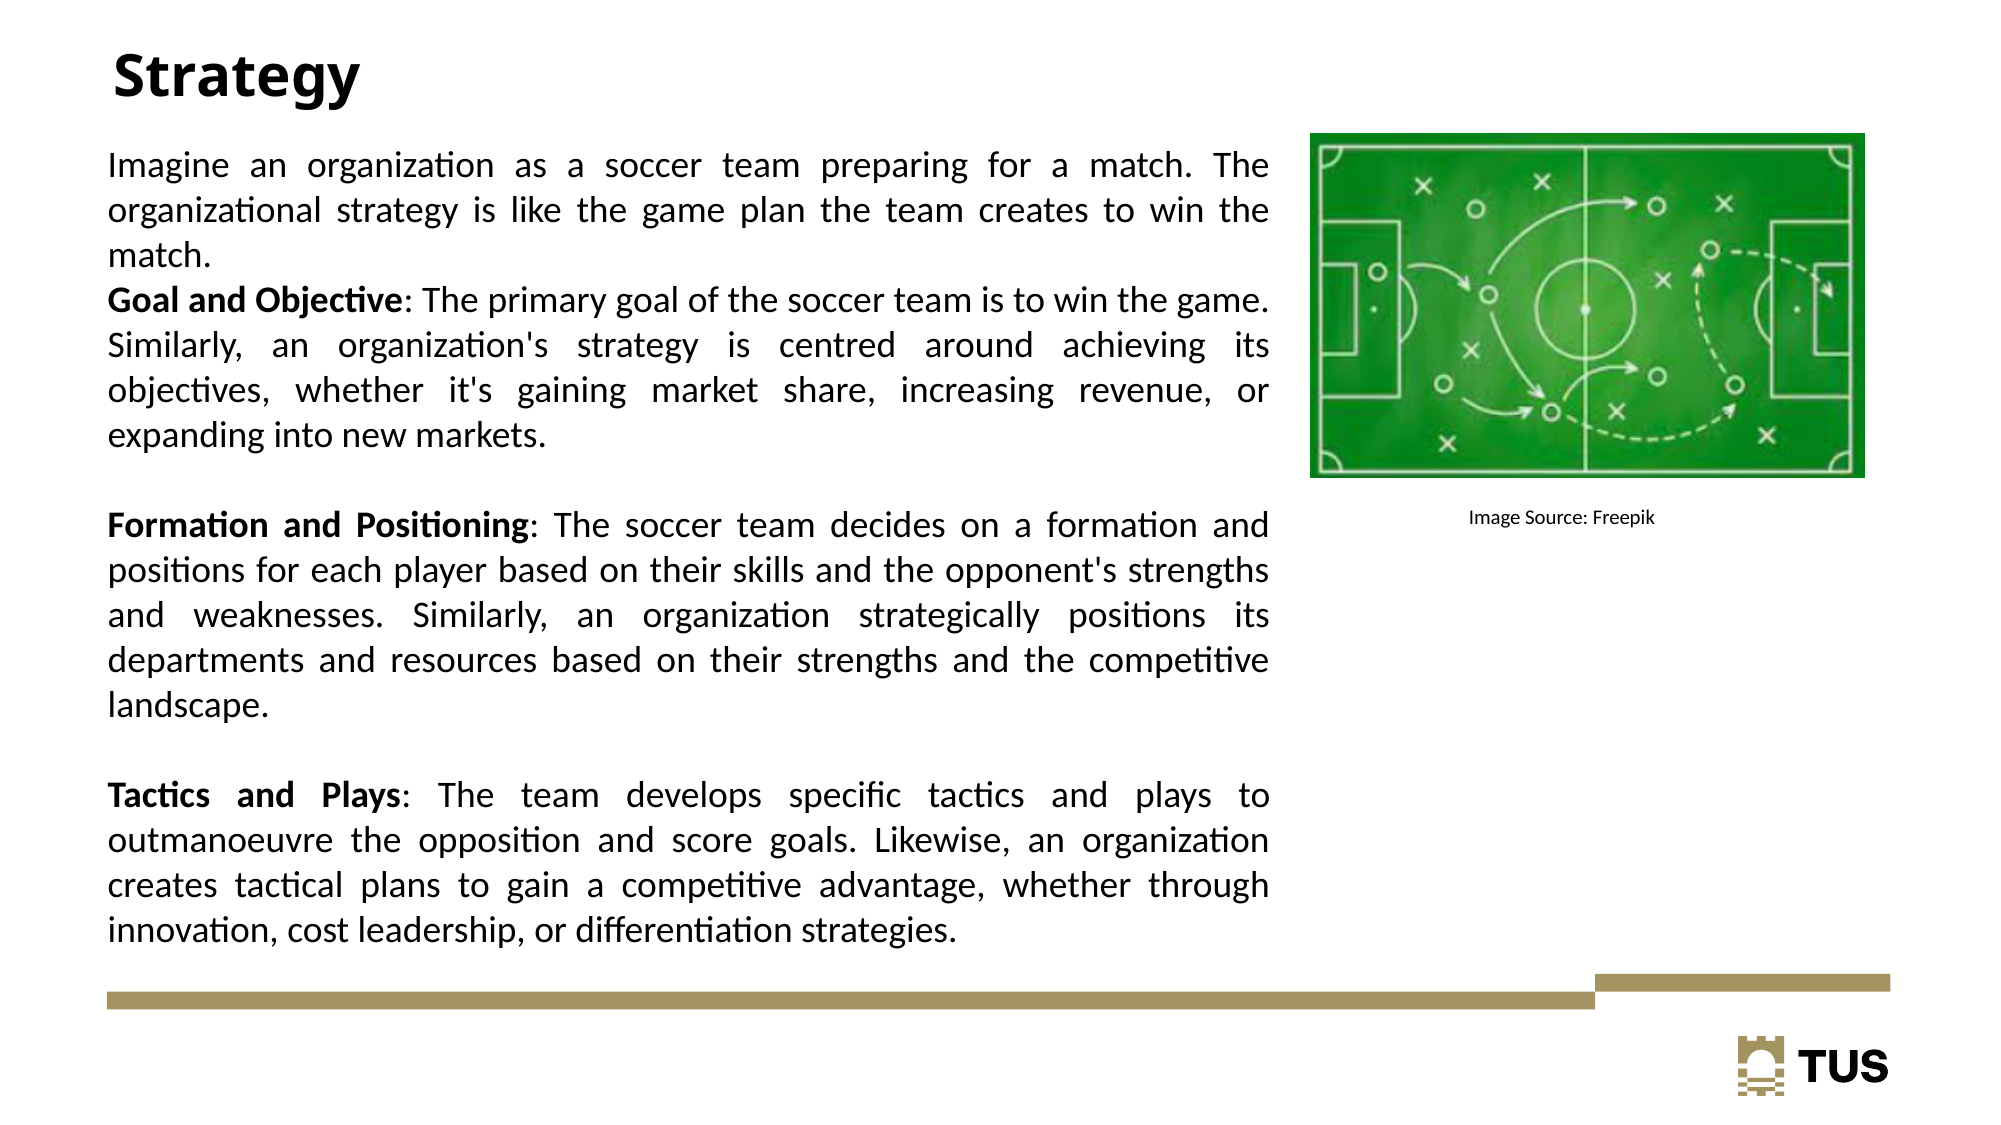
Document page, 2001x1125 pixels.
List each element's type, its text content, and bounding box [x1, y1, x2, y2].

text_box Image Source: Freepik [1454, 496, 1671, 536]
picture [1738, 1036, 1888, 1096]
text_box Imagine an organization as a soccer team preparing for a match. The organizational strategy is like the game plan the team creates to win the match. Goal and Objective: The primary goal of the soccer team is to win the game. Similarly, an organization's strategy is centred around achieving its objectives, whether it's gaining market share, increasing revenue, or expanding into new markets. Formation and Positioning: The soccer team decides on a formation and positions for each player based on their skills and the opponent's strengths and weaknesses. Similarly, an organization strategically positions its departments and resources based on their strengths and the competitive landscape. Tactics and Plays: The team develops specific tactics and plays to outmanoeuvre the opposition and score goals. Likewise, an organization creates tactical plans to gain a competitive advantage, whether through innovation, cost leadership, or differentiation strategies. [92, 132, 1286, 958]
title Strategy [113, 38, 1428, 163]
picture [1310, 133, 1865, 478]
